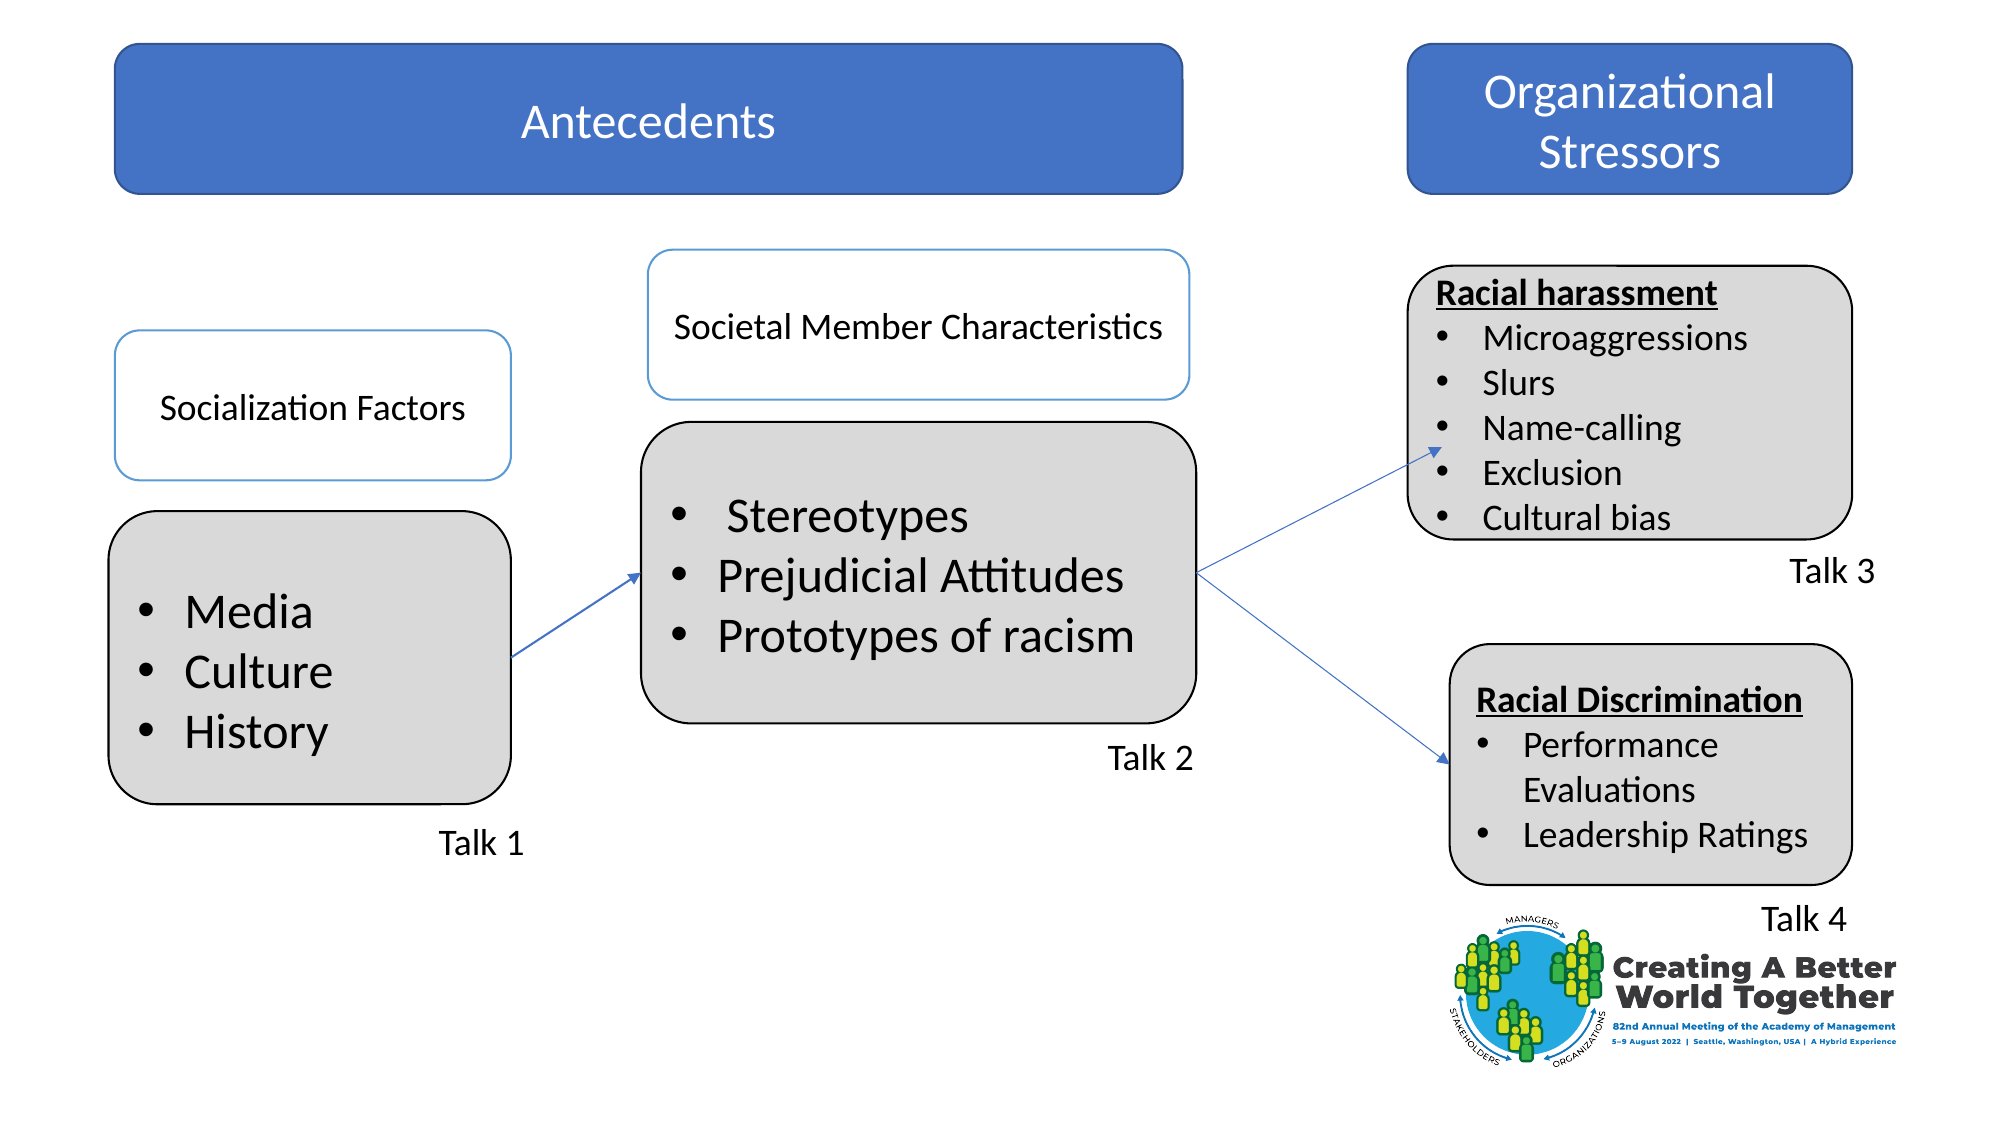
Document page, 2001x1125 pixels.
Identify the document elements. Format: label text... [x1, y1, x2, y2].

text_box Talk 4 [1746, 886, 1863, 947]
text_box Societal Member Characteristics [646, 248, 1191, 401]
text_box Antecedents [113, 42, 1184, 195]
text_box Socialization Factors [113, 329, 512, 482]
picture [1444, 905, 1903, 1078]
text_box Stereotypes Prejudicial Attitudes Prototypes of racism [639, 420, 1196, 725]
text_box Racial Discrimination Performance Evaluations Leadership Ratings [1448, 643, 1854, 887]
text_box Talk 2 [1092, 725, 1209, 786]
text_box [510, 572, 641, 658]
text_box Talk 1 [423, 810, 540, 871]
text_box Racial harassment Microaggressions Slurs Name-calling Exclusion Cultural bias [1406, 264, 1854, 541]
text_box Media Culture History [107, 510, 512, 806]
text_box Talk 3 [1774, 538, 1891, 599]
text_box Organizational Stressors [1406, 42, 1854, 195]
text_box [1196, 572, 1450, 765]
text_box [1196, 447, 1442, 573]
